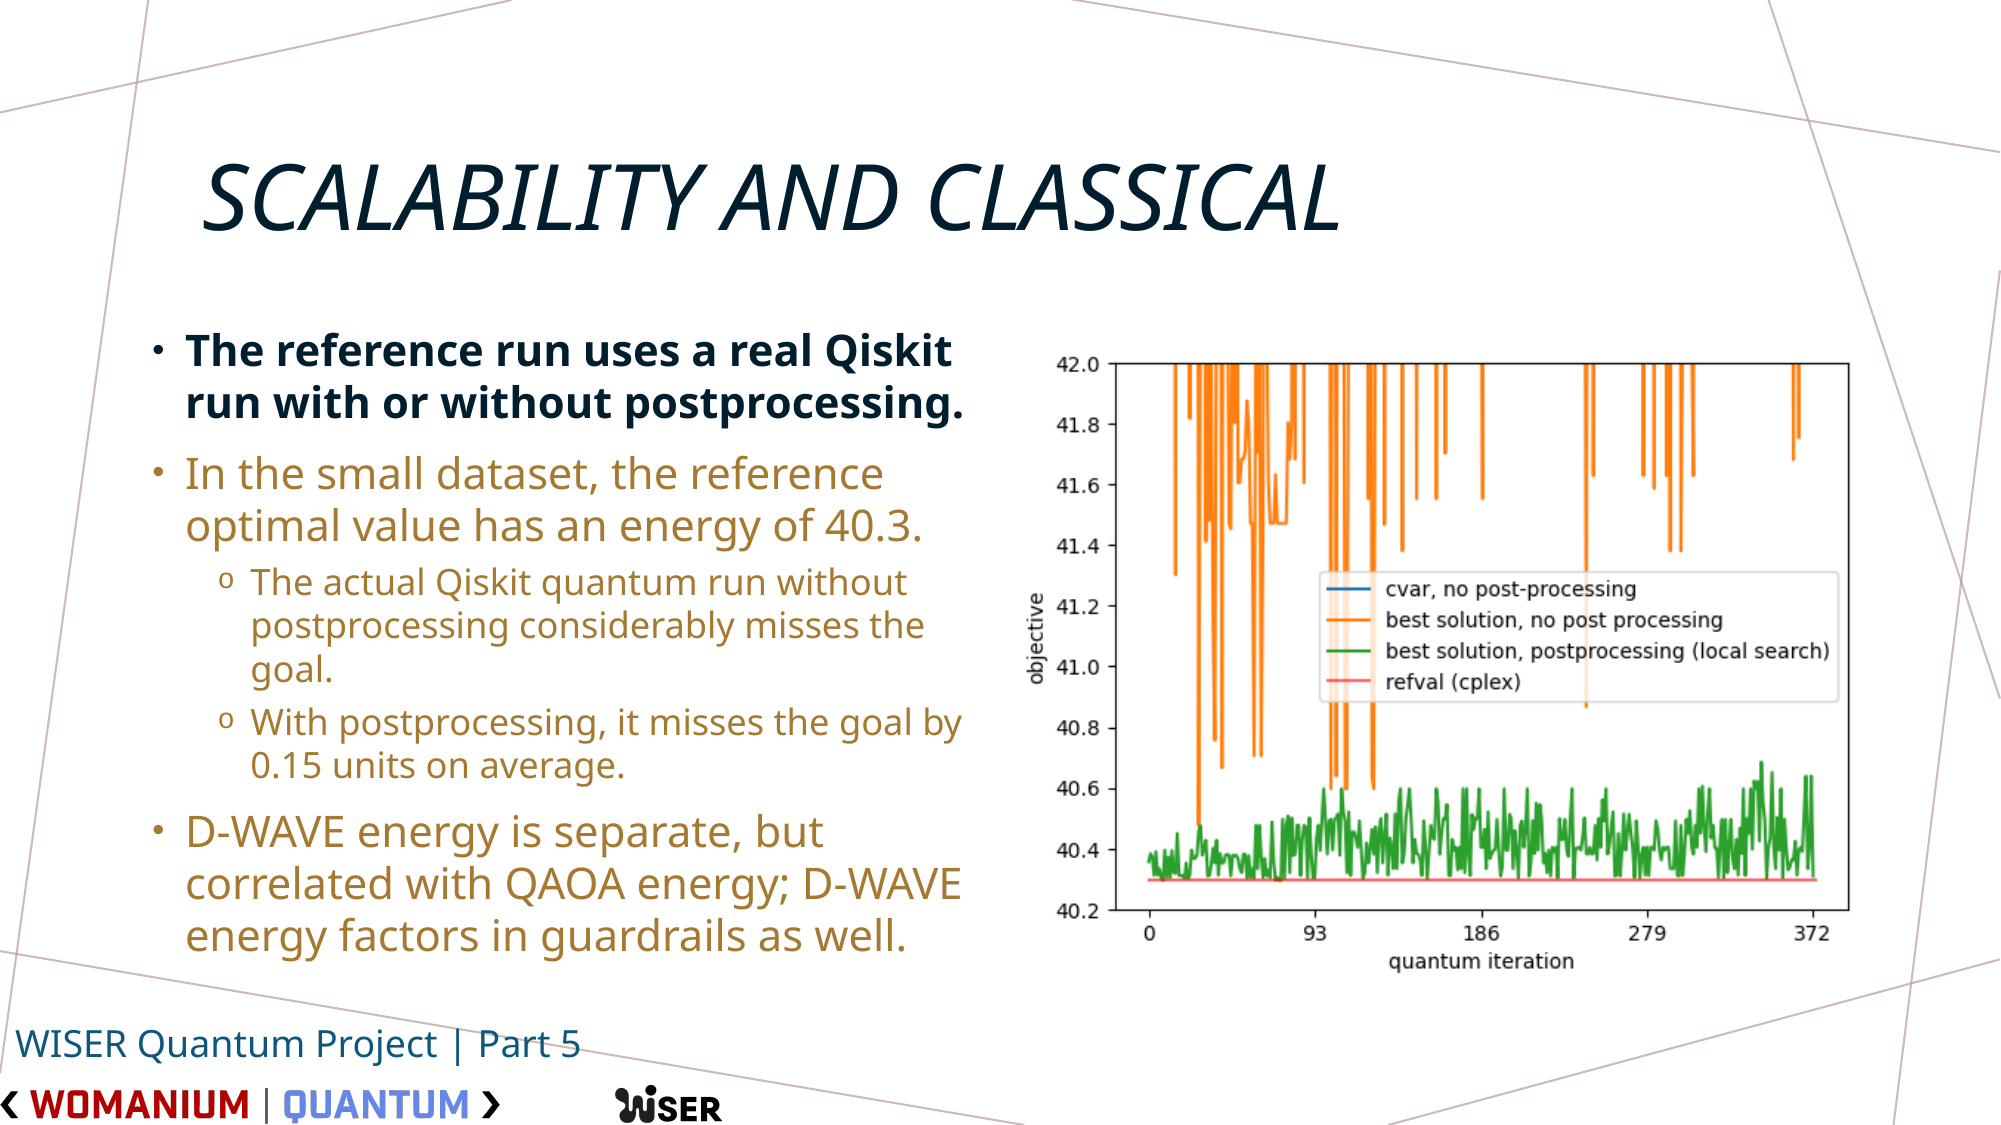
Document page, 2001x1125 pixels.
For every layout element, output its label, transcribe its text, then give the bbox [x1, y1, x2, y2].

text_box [0, 1050, 725, 1125]
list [1012, 341, 1863, 988]
title Scalability and Classical [187, 87, 1813, 315]
list The reference run uses a real Qiskit run with or without postprocessing. In the small dataset, the reference optimal value has an energy of 40.3. The actual Qiskit quantum run without postprocessing considerably misses the goal. With postprocessing, it misses the goal by 0.15 units on average. D-WAVE energy is separate, but correlated with QAOA energy; D-WAVE energy factors in guardrails as well. [137, 315, 988, 1012]
text_box WISER Quantum Project | Part 5 [0, 1012, 1000, 1073]
